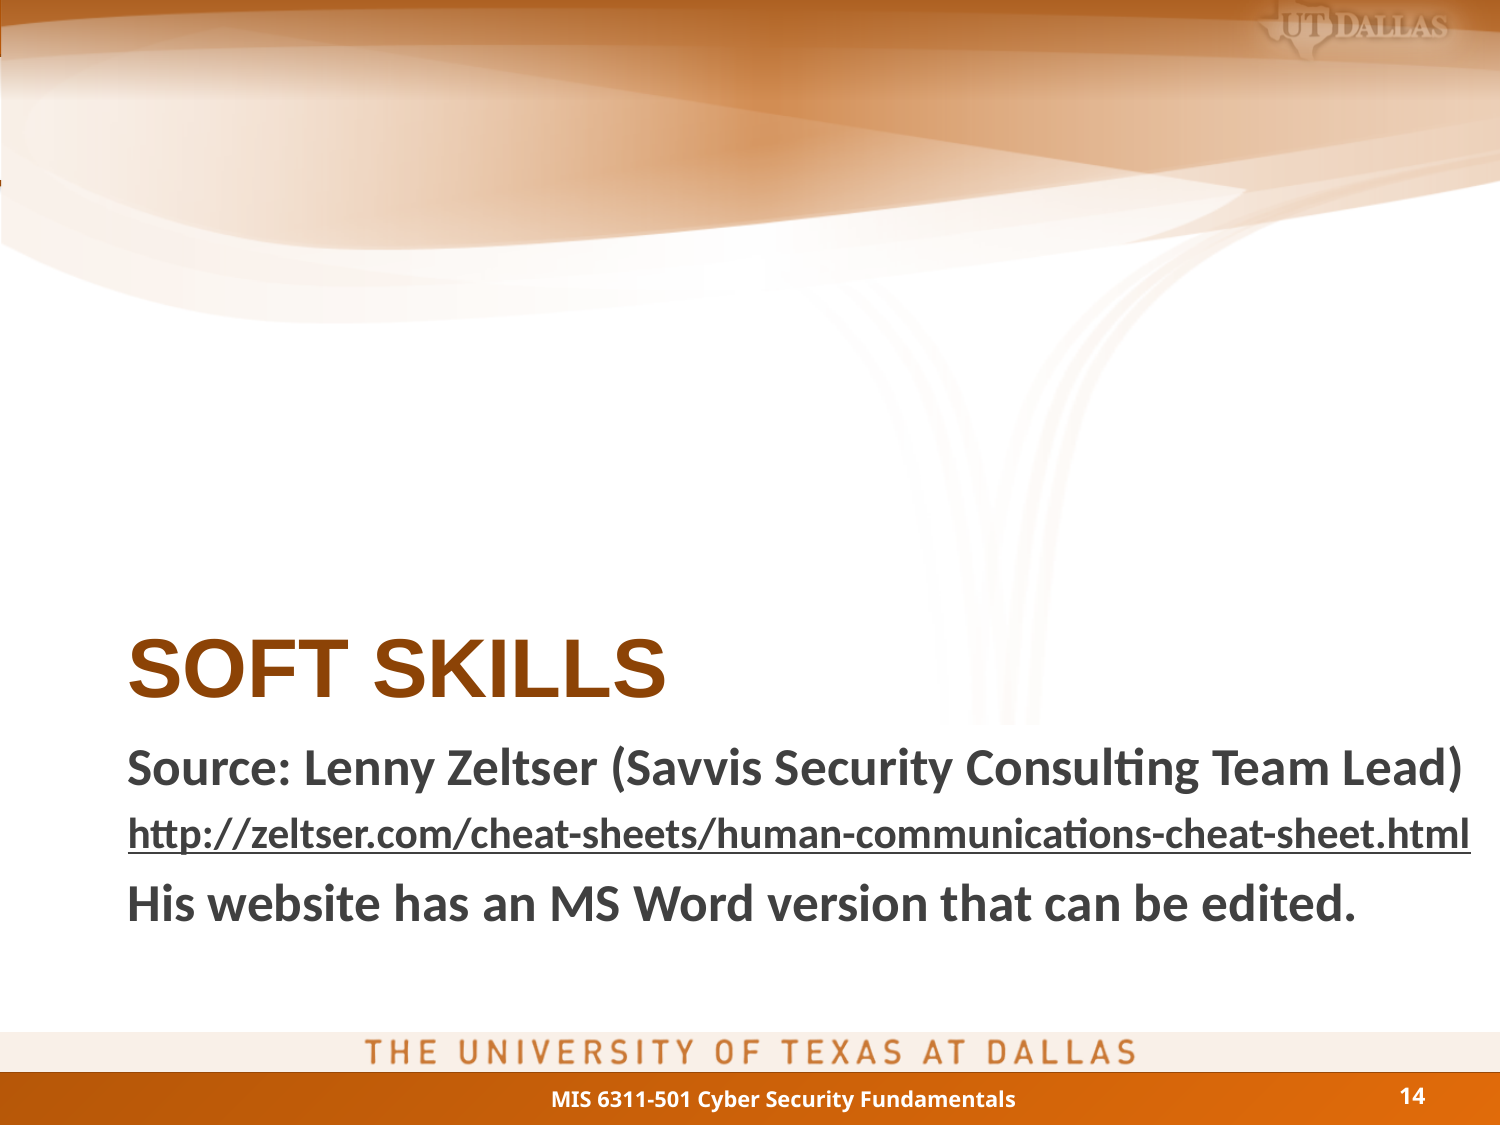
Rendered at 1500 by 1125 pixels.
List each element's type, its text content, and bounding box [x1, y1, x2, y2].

picture [1218, 0, 1500, 86]
list Source: Lenny Zeltser (Savvis Security Consulting Team Lead) http://zeltser.com/cheat-sheets/human-communications-cheat-sheet.html His website has an MS Word version that can be edited. [112, 724, 1500, 972]
slide_number 14 [1350, 1076, 1475, 1120]
title Soft Skills [112, 499, 1500, 724]
